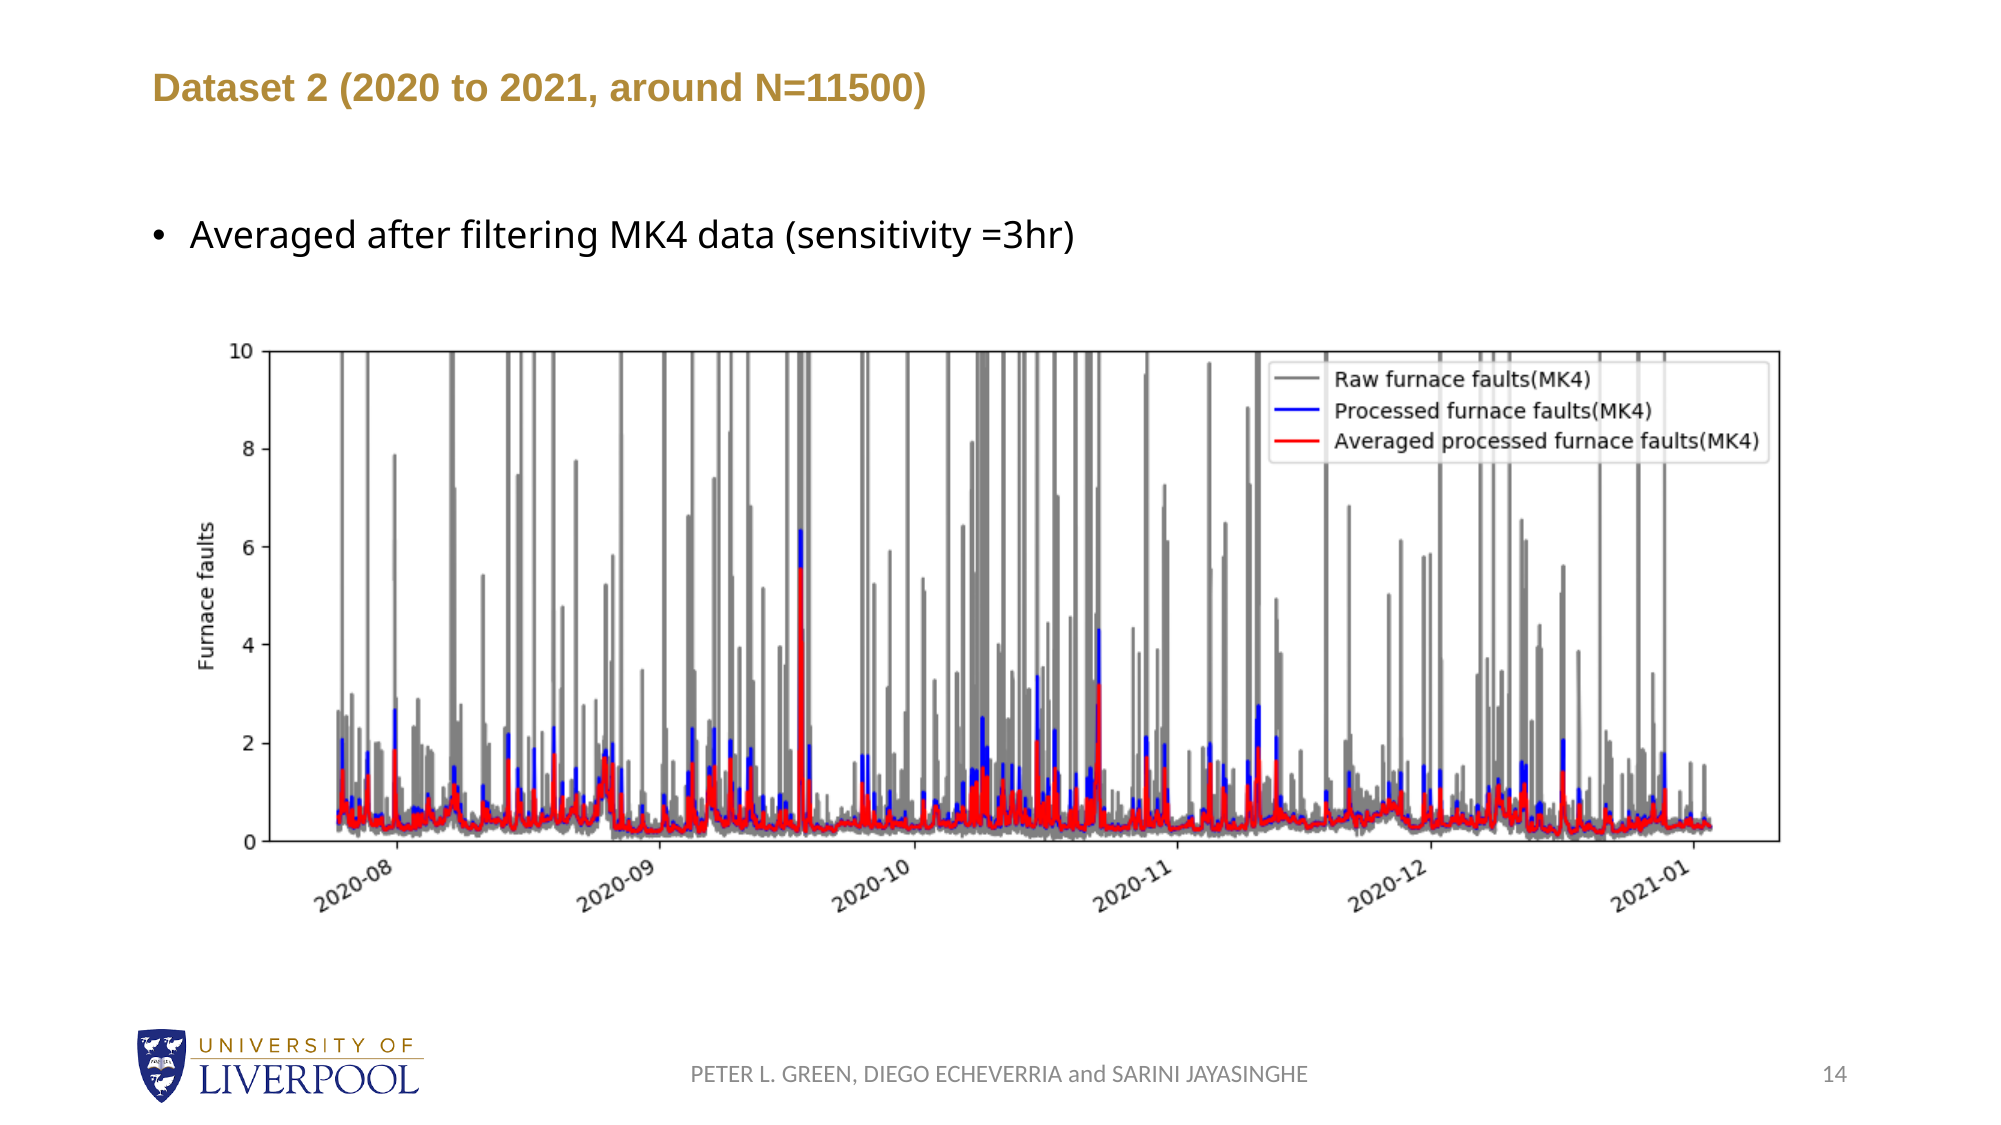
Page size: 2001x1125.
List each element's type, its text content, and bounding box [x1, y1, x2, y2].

slide_number 14 [1412, 1042, 1863, 1103]
list Averaged after filtering MK4 data (sensitivity =3hr) [137, 142, 1863, 1014]
picture [137, 1029, 424, 1103]
footer PETER L. GREEN, DIEGO ECHEVERRIA and SARINI JAYASINGHE [662, 1042, 1338, 1103]
picture [181, 329, 1814, 926]
title Dataset 2 (2020 to 2021, around N=11500) [137, 59, 1863, 118]
